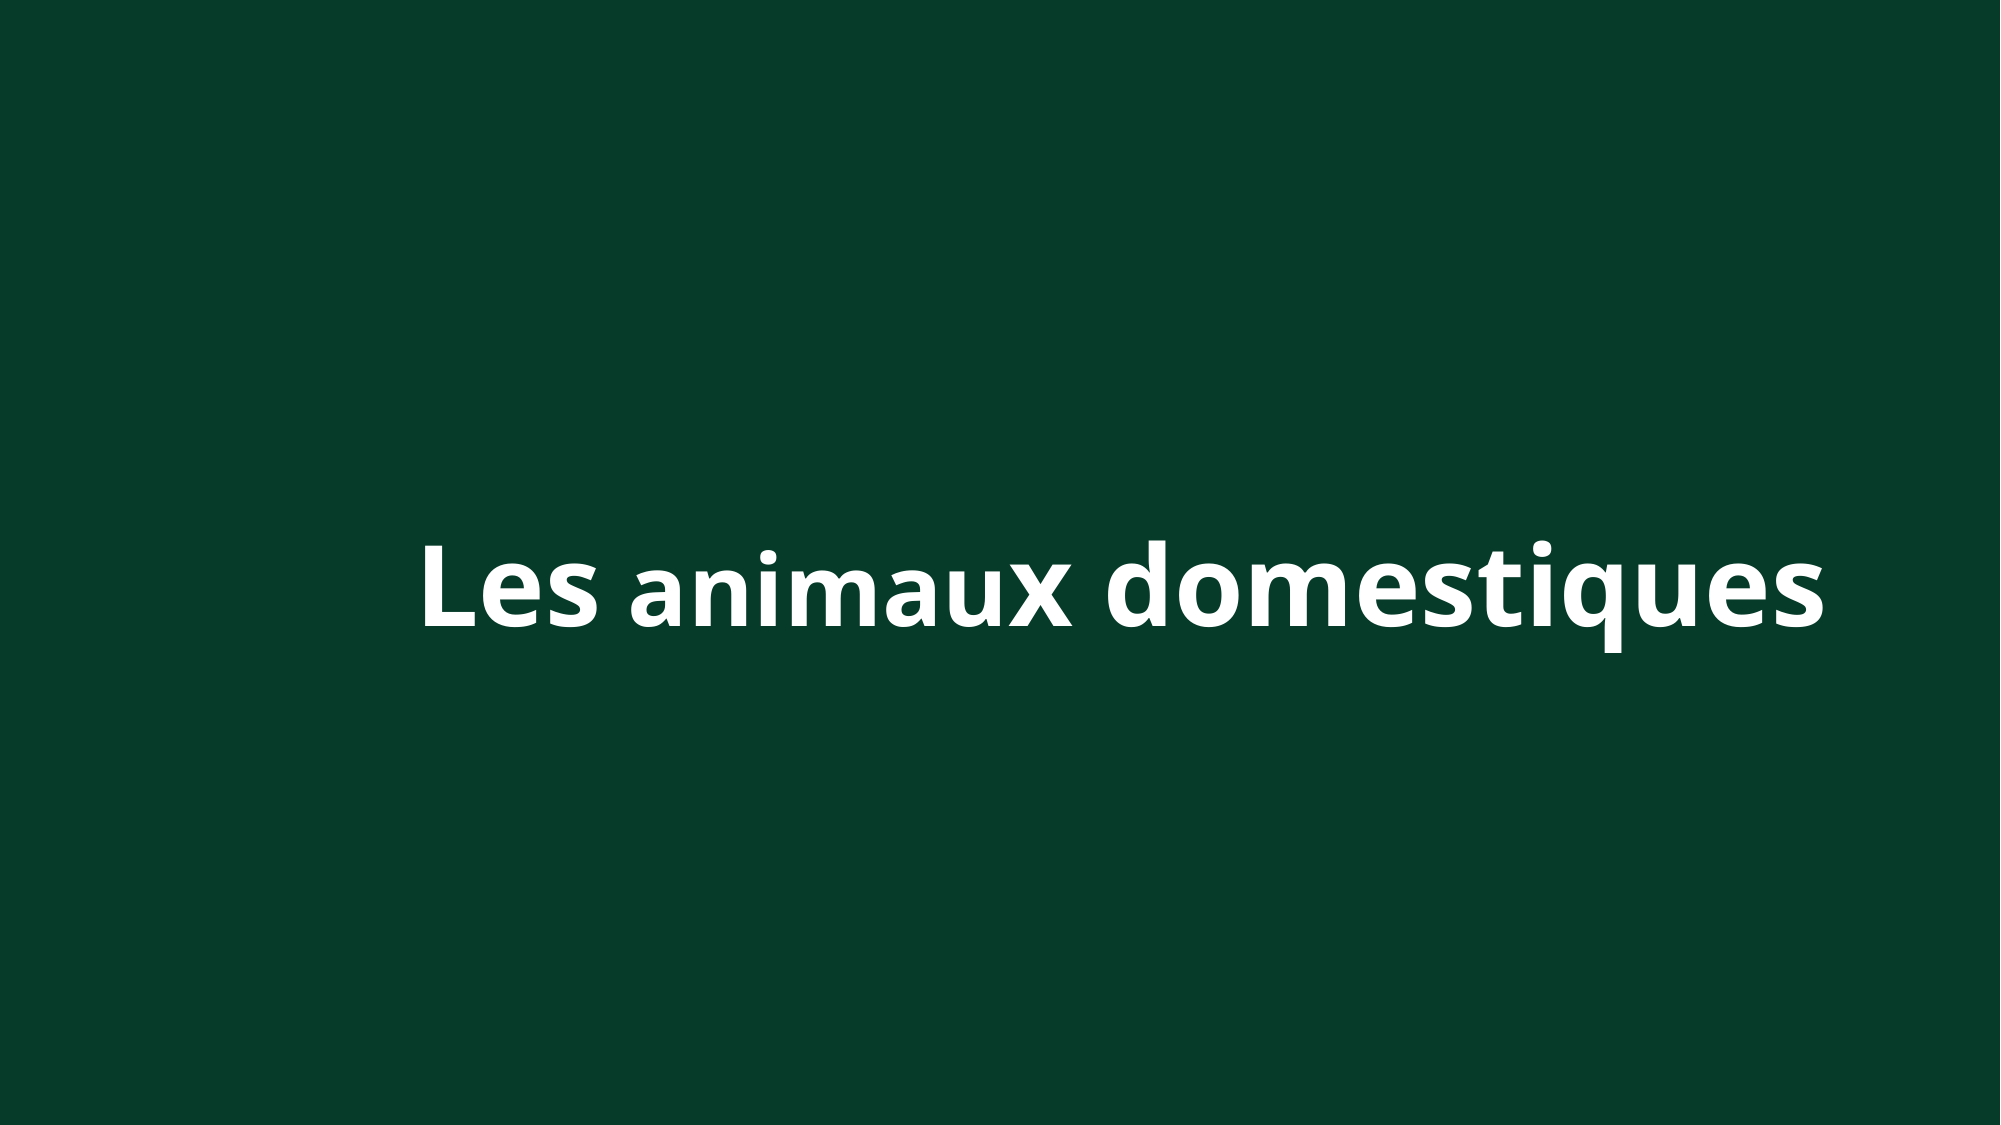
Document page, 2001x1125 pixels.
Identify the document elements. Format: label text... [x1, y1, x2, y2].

title Les animaux domestiques [163, 481, 1889, 700]
